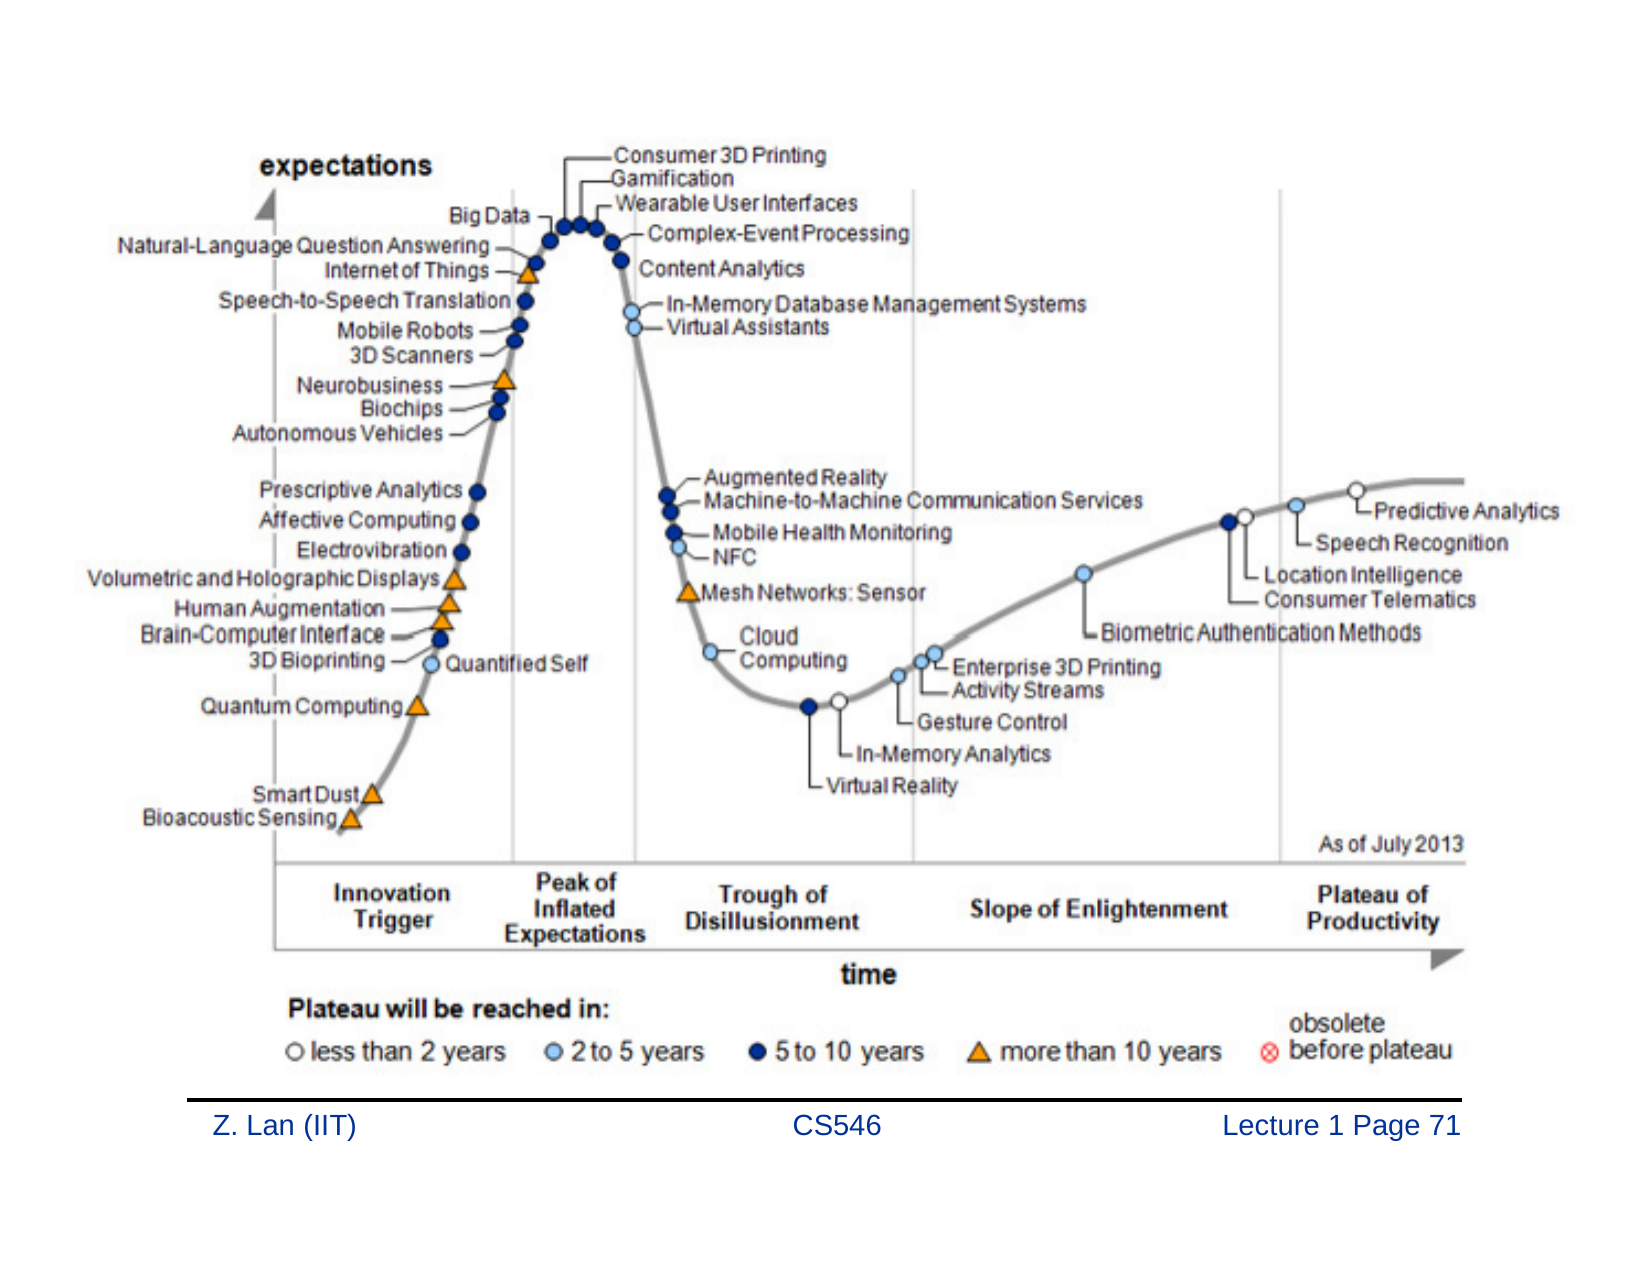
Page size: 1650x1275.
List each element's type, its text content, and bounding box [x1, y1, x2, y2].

slide_number CS546 [790, 1110, 885, 1275]
footer Z. Lan (IIT) [210, 1110, 360, 1275]
text_box [74, 137, 1575, 1075]
slide_number Lecture 1 Page 71 [1197, 1110, 1464, 1275]
